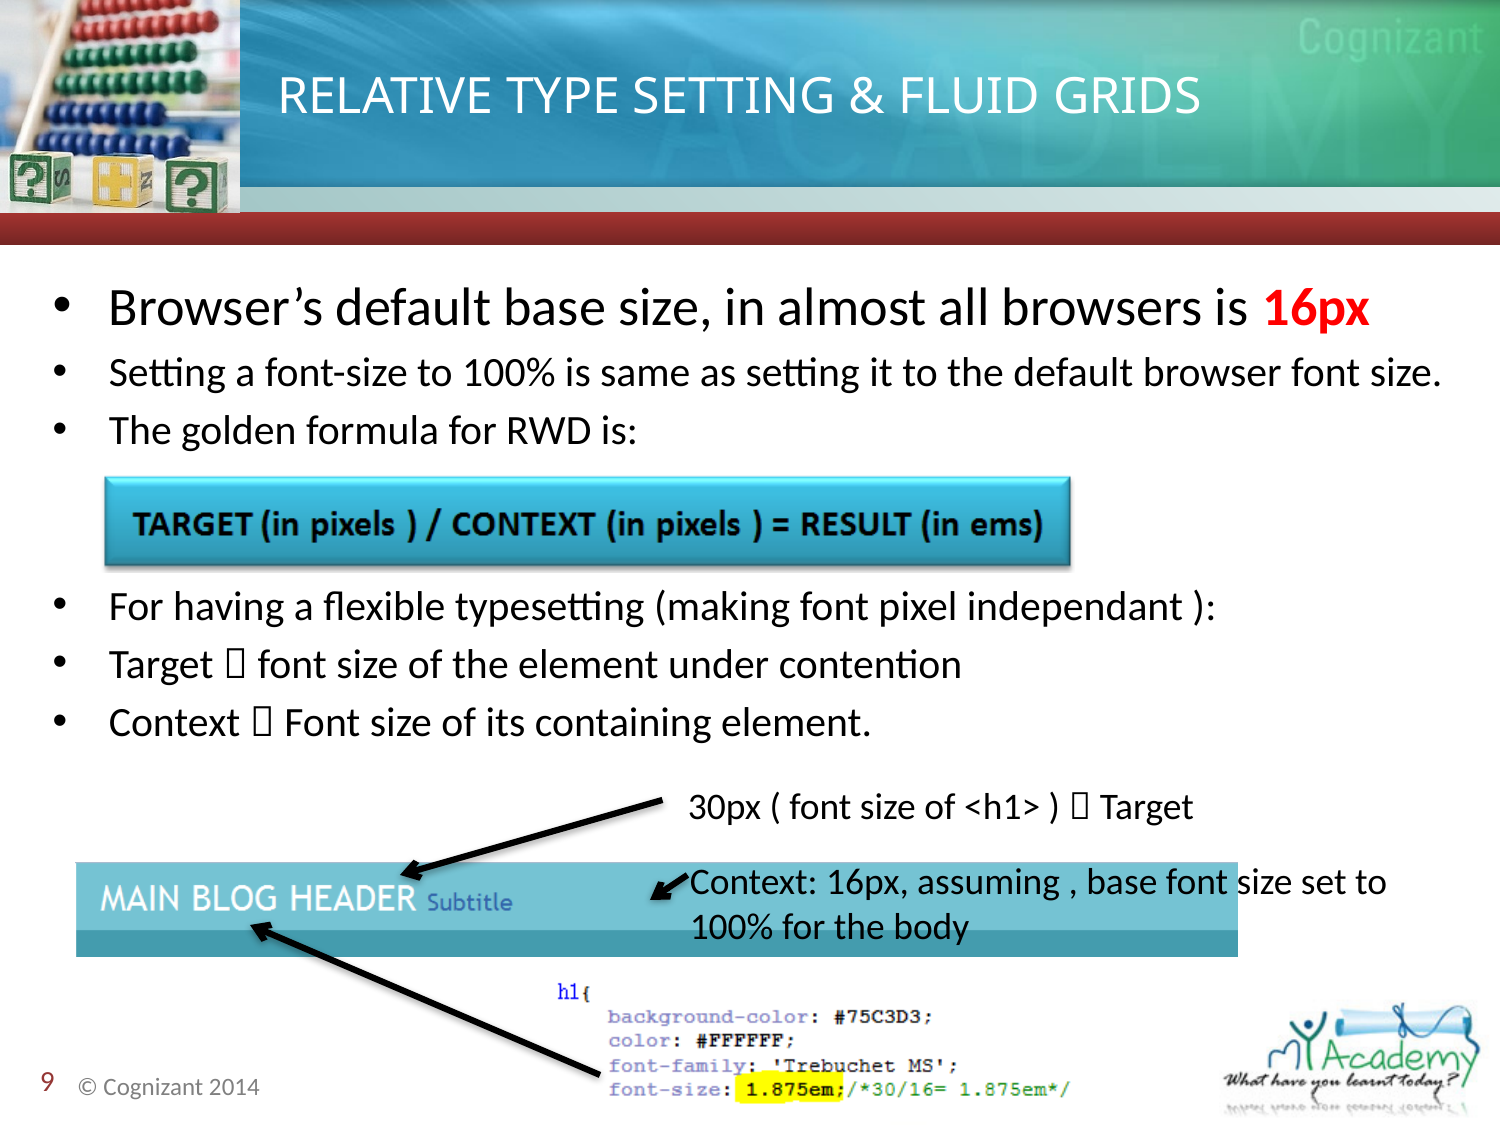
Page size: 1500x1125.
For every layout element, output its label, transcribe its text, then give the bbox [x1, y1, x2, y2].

picture [0, 0, 262, 213]
picture [0, 245, 1500, 1125]
slide_number 9 [24, 1054, 100, 1100]
text_box 30px ( font size of <h1> )  Target [673, 774, 1209, 835]
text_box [649, 874, 688, 901]
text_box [249, 924, 601, 1076]
text_box Context: 16px, assuming , base font size set to 100% for the body [674, 849, 1425, 955]
list Browser’s default base size, in almost all browsers is 16px Setting a font-size to 100% is same as setting it to the default browser font size. The golden formula for RWD is: For having a flexible typesetting (making font pixel independant ): Target  font size of the element under contention Context  Font size of its containing element. [37, 263, 1463, 1026]
title RELATIVE TYPE SETTING & FLUID GRIDS [262, 0, 1500, 188]
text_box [399, 799, 663, 876]
